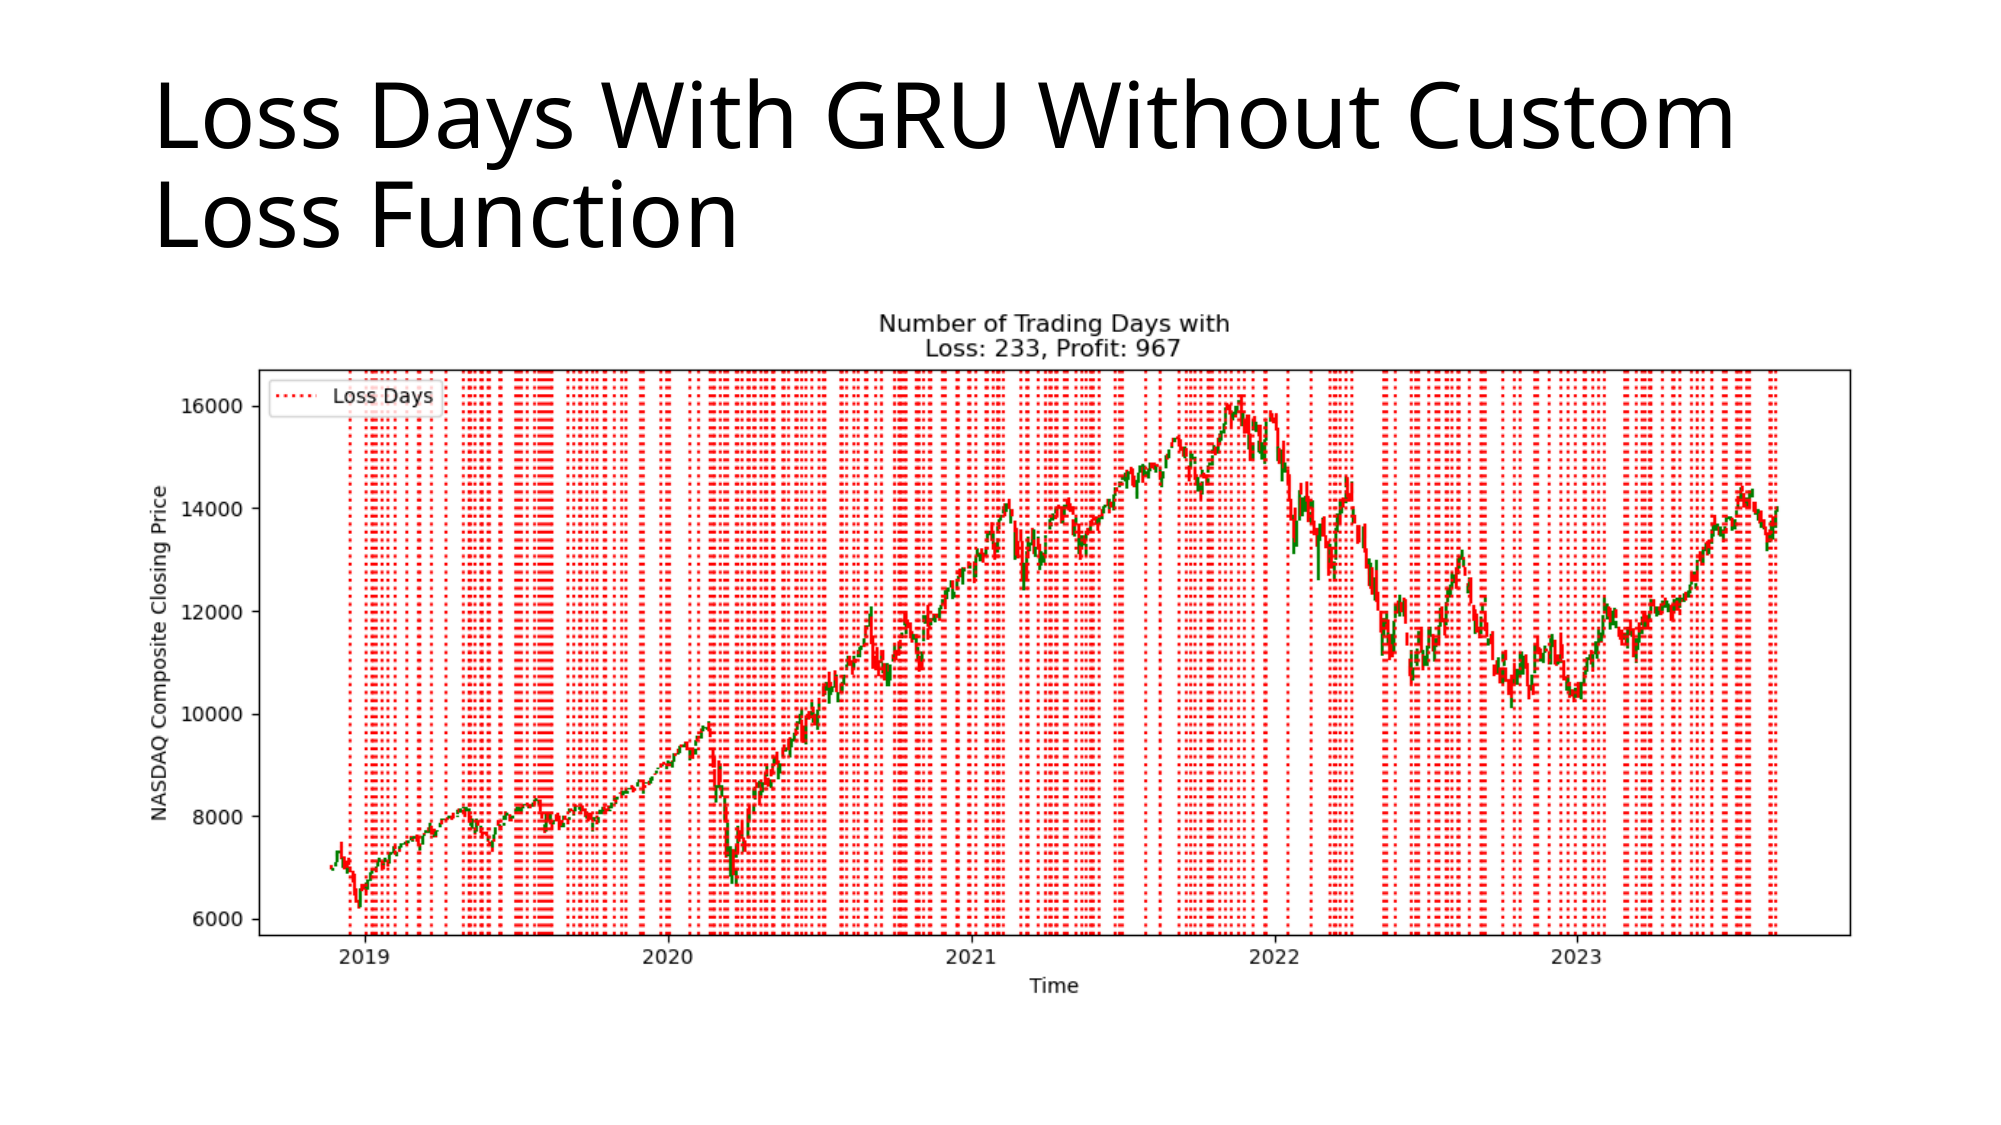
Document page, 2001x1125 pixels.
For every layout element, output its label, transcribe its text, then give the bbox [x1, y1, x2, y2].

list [137, 300, 1863, 1012]
title Loss Days With GRU Without Custom Loss Function [137, 59, 1863, 278]
